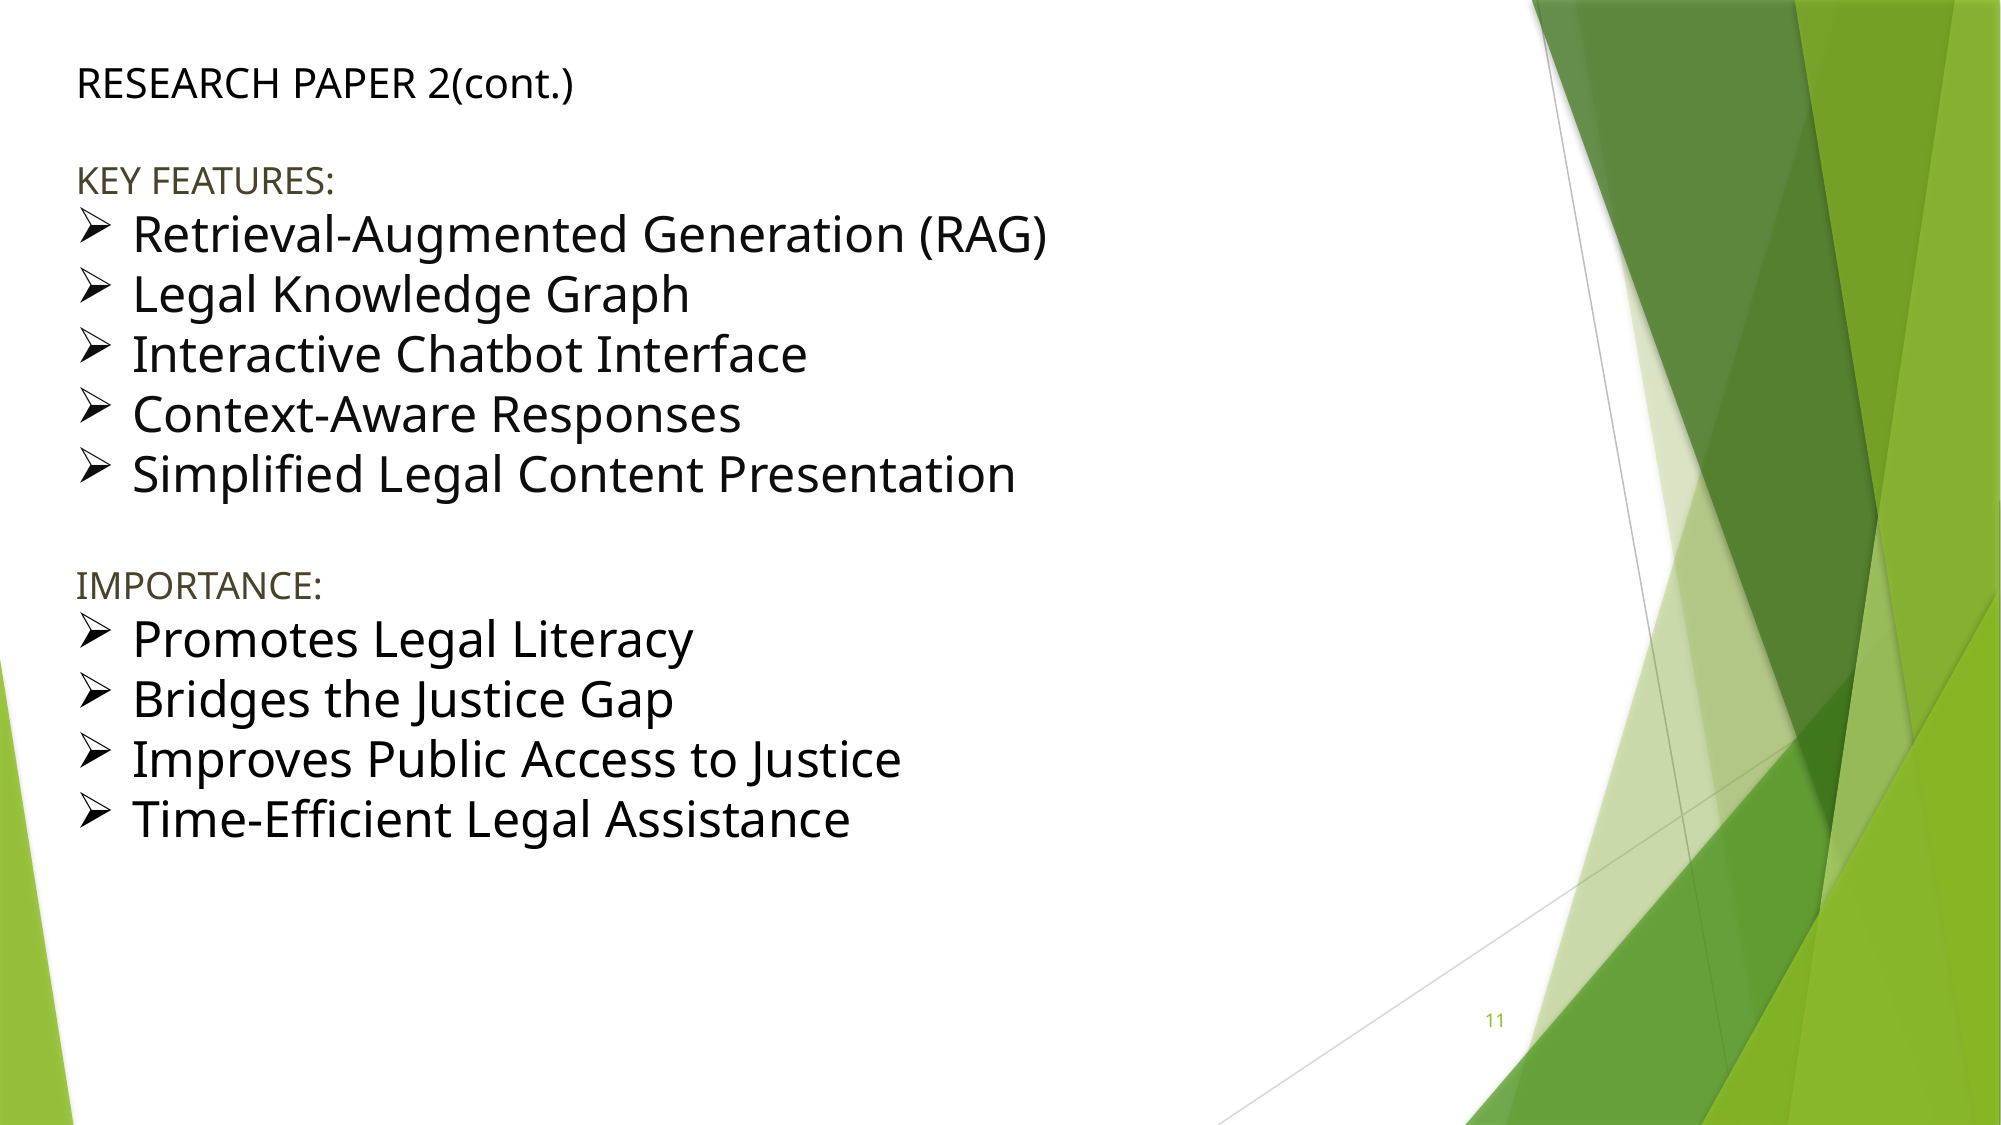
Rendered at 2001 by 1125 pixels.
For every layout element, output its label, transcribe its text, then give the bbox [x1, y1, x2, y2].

text_box RESEARCH PAPER 2(cont.) KEY FEATURES: Retrieval-Augmented Generation (RAG) Legal Knowledge Graph Interactive Chatbot Interface Context-Aware Responses Simplified Legal Content Presentation IMPORTANCE: Promotes Legal Literacy Bridges the Justice Gap Improves Public Access to Justice Time-Efficient Legal Assistance [61, 49, 1410, 900]
slide_number 11 [1409, 991, 1522, 1051]
